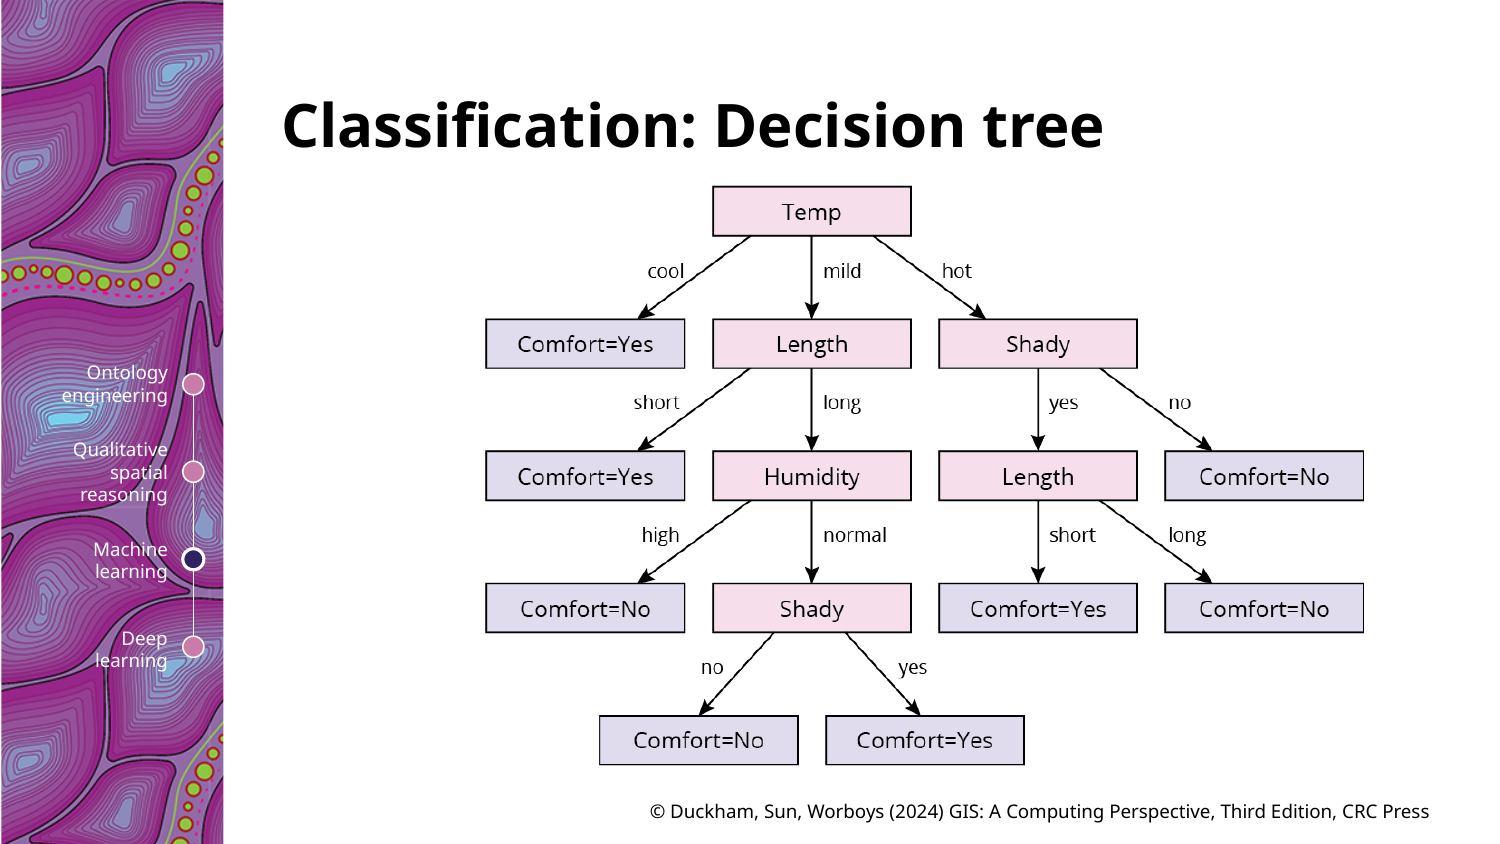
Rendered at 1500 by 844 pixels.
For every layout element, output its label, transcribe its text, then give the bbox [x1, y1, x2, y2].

title Classification: Decision tree [266, 72, 1449, 176]
picture [485, 185, 1364, 766]
picture [1, 0, 224, 844]
text_box [182, 548, 204, 570]
